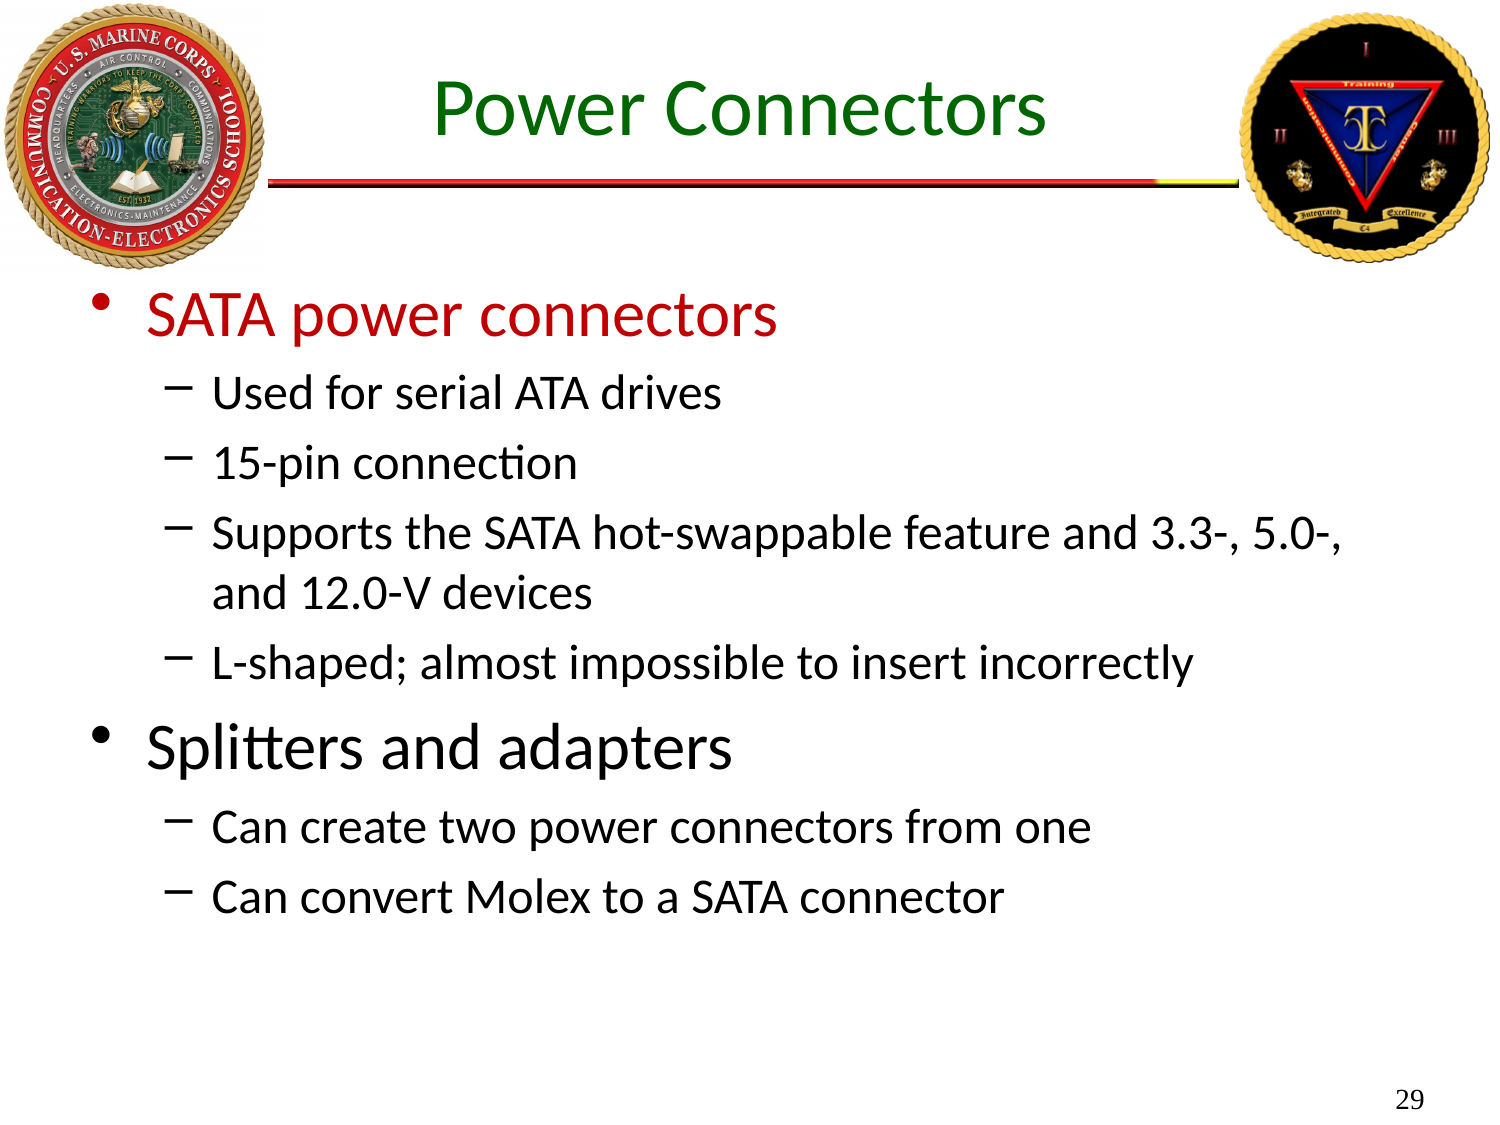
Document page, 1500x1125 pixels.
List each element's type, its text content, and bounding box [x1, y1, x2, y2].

picture [0, 0, 268, 274]
list SATA power connectors Used for serial ATA drives 15-pin connection Supports the SATA hot-swappable feature and 3.3-, 5.0-, and 12.0-V devices L-shaped; almost impossible to insert incorrectly Splitters and adapters Can create two power connectors from one Can convert Molex to a SATA connector [75, 262, 1425, 1005]
title Power Connectors [75, 45, 1425, 233]
picture [1239, 12, 1490, 263]
